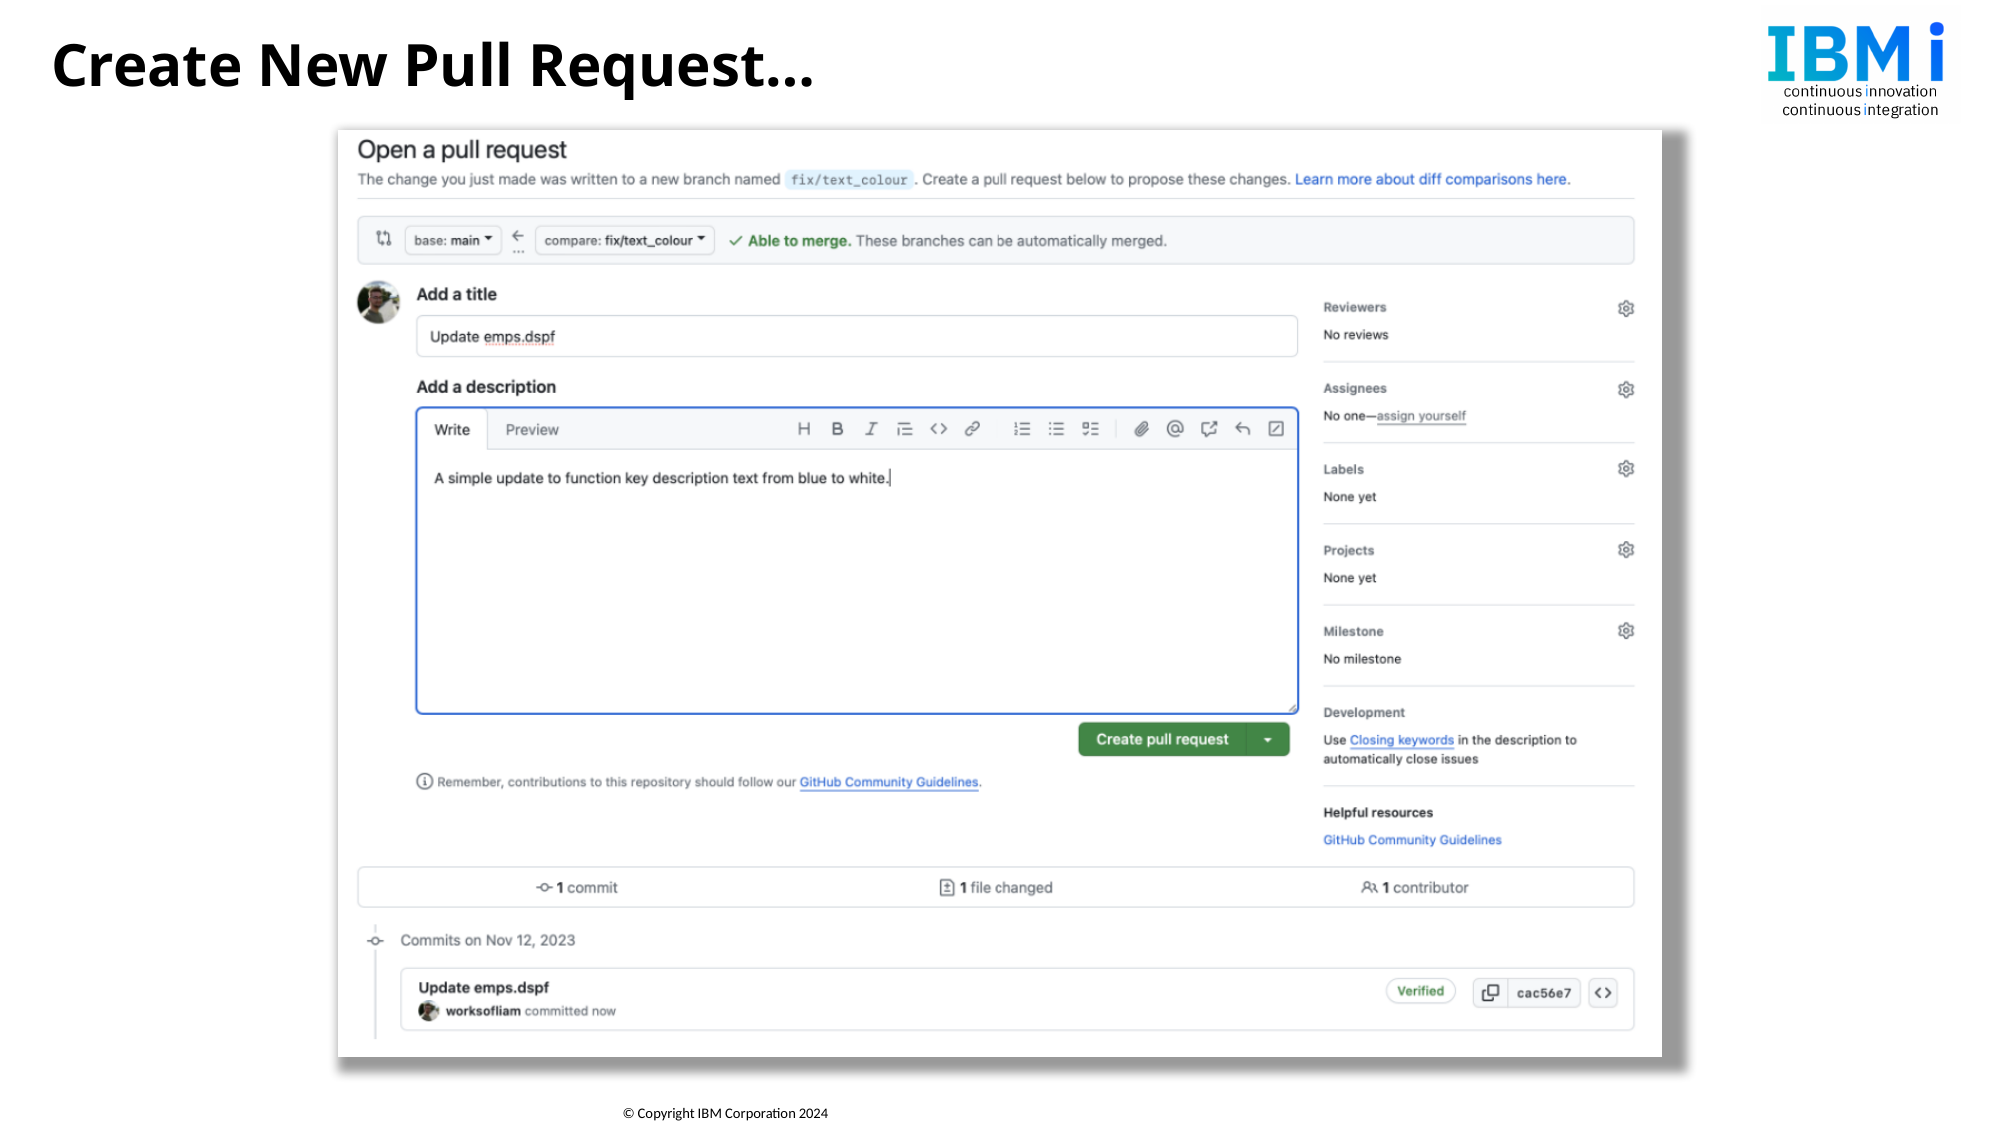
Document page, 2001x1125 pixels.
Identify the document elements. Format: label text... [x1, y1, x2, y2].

title Create New Pull Request… [51, 36, 1721, 101]
picture [1761, 5, 1961, 124]
picture [338, 130, 1662, 1057]
